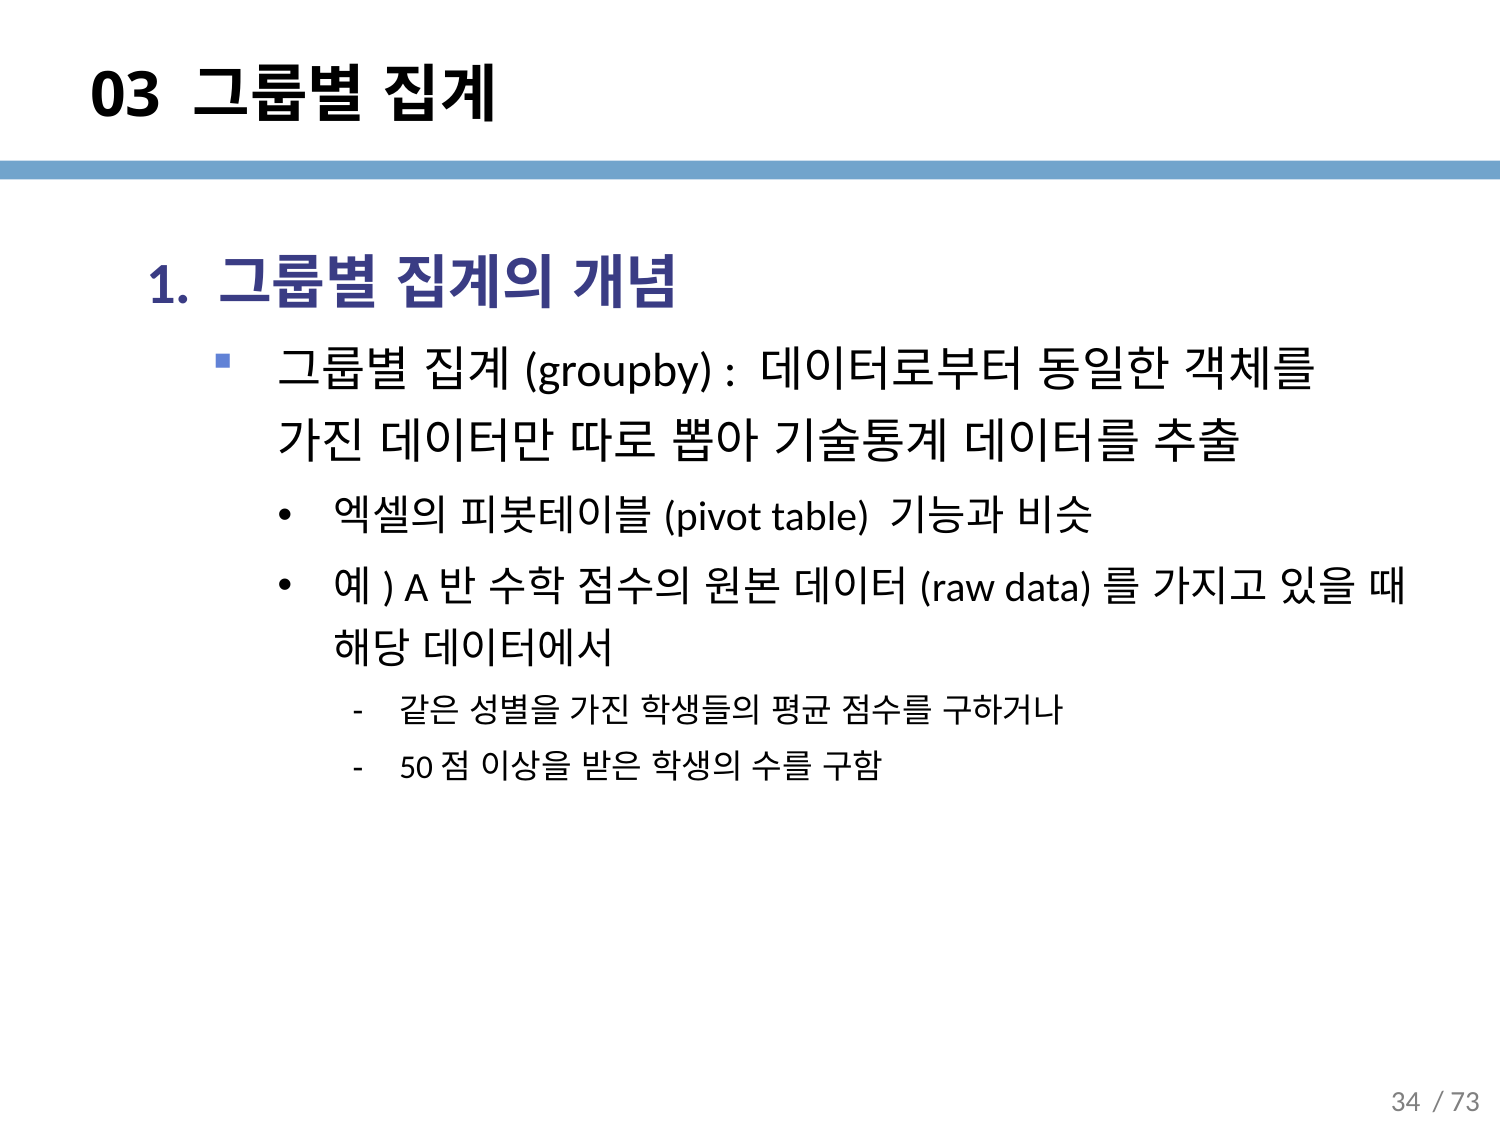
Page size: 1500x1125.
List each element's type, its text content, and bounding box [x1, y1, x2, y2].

title 03 그룹별 집계 [75, 45, 1250, 139]
text_box / 73 [1459, 1070, 1500, 1125]
text_box 34 [1352, 1070, 1459, 1125]
list 1. 그룹별 집계의 개념 그룹별 집계(groupby) : 데이터로부터 동일한 객체를 가진 데이터만 따로 뽑아 기술통계 데이터를 추출 엑셀의 피봇테이블(pivot table) 기능과 비슷 예) A반 수학 점수의 원본 데이터(raw data)를 가지고 있을 때 해당 데이터에서 같은 성별을 가진 학생들의 평균 점수를 구하거나 50점 이상을 받은 학생의 수를 구함 [75, 219, 1424, 1066]
